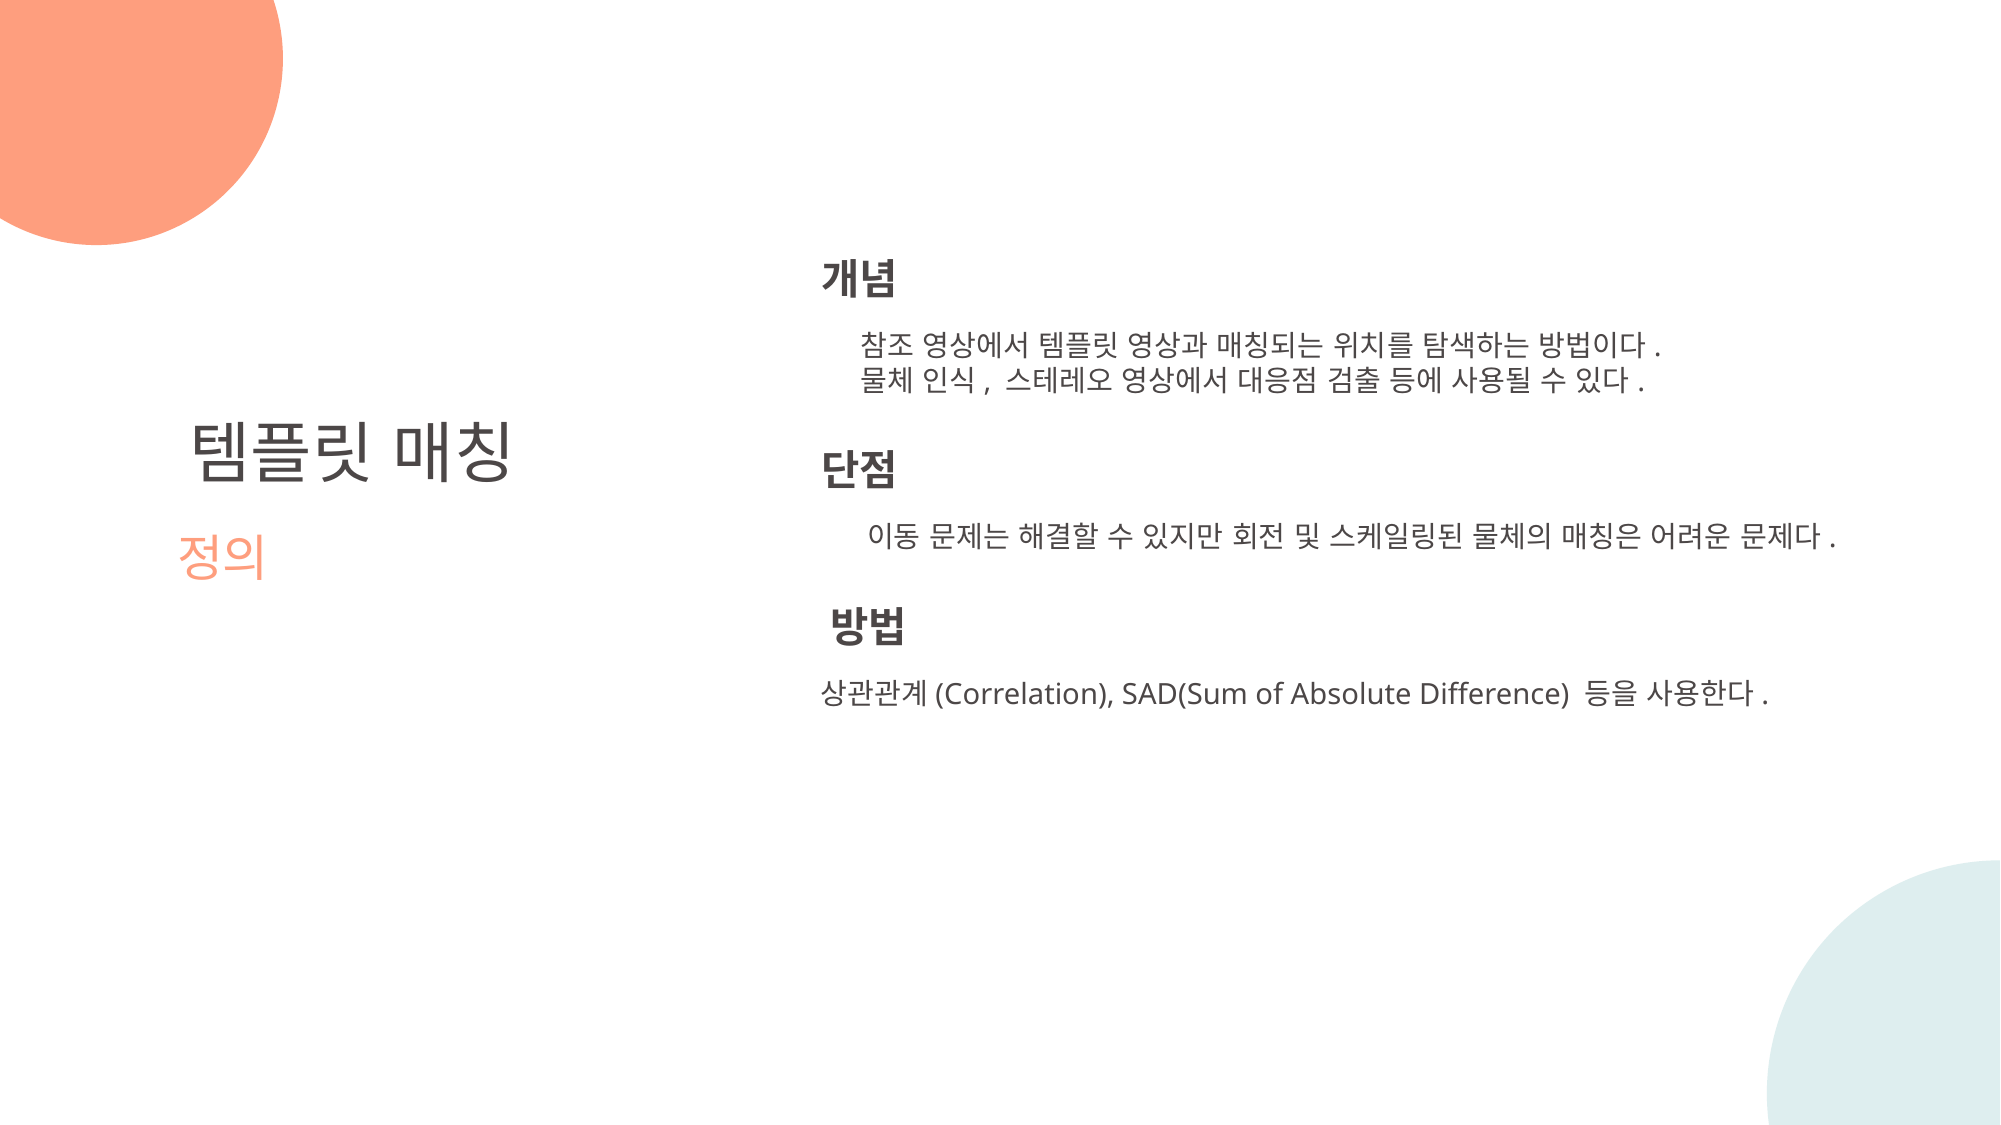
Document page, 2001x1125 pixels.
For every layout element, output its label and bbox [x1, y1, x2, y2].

text_box [157, 403, 549, 595]
text_box [802, 245, 1713, 406]
text_box [802, 436, 1895, 562]
text_box [0, 0, 284, 247]
text_box [809, 593, 1781, 719]
text_box [1765, 859, 2000, 1125]
